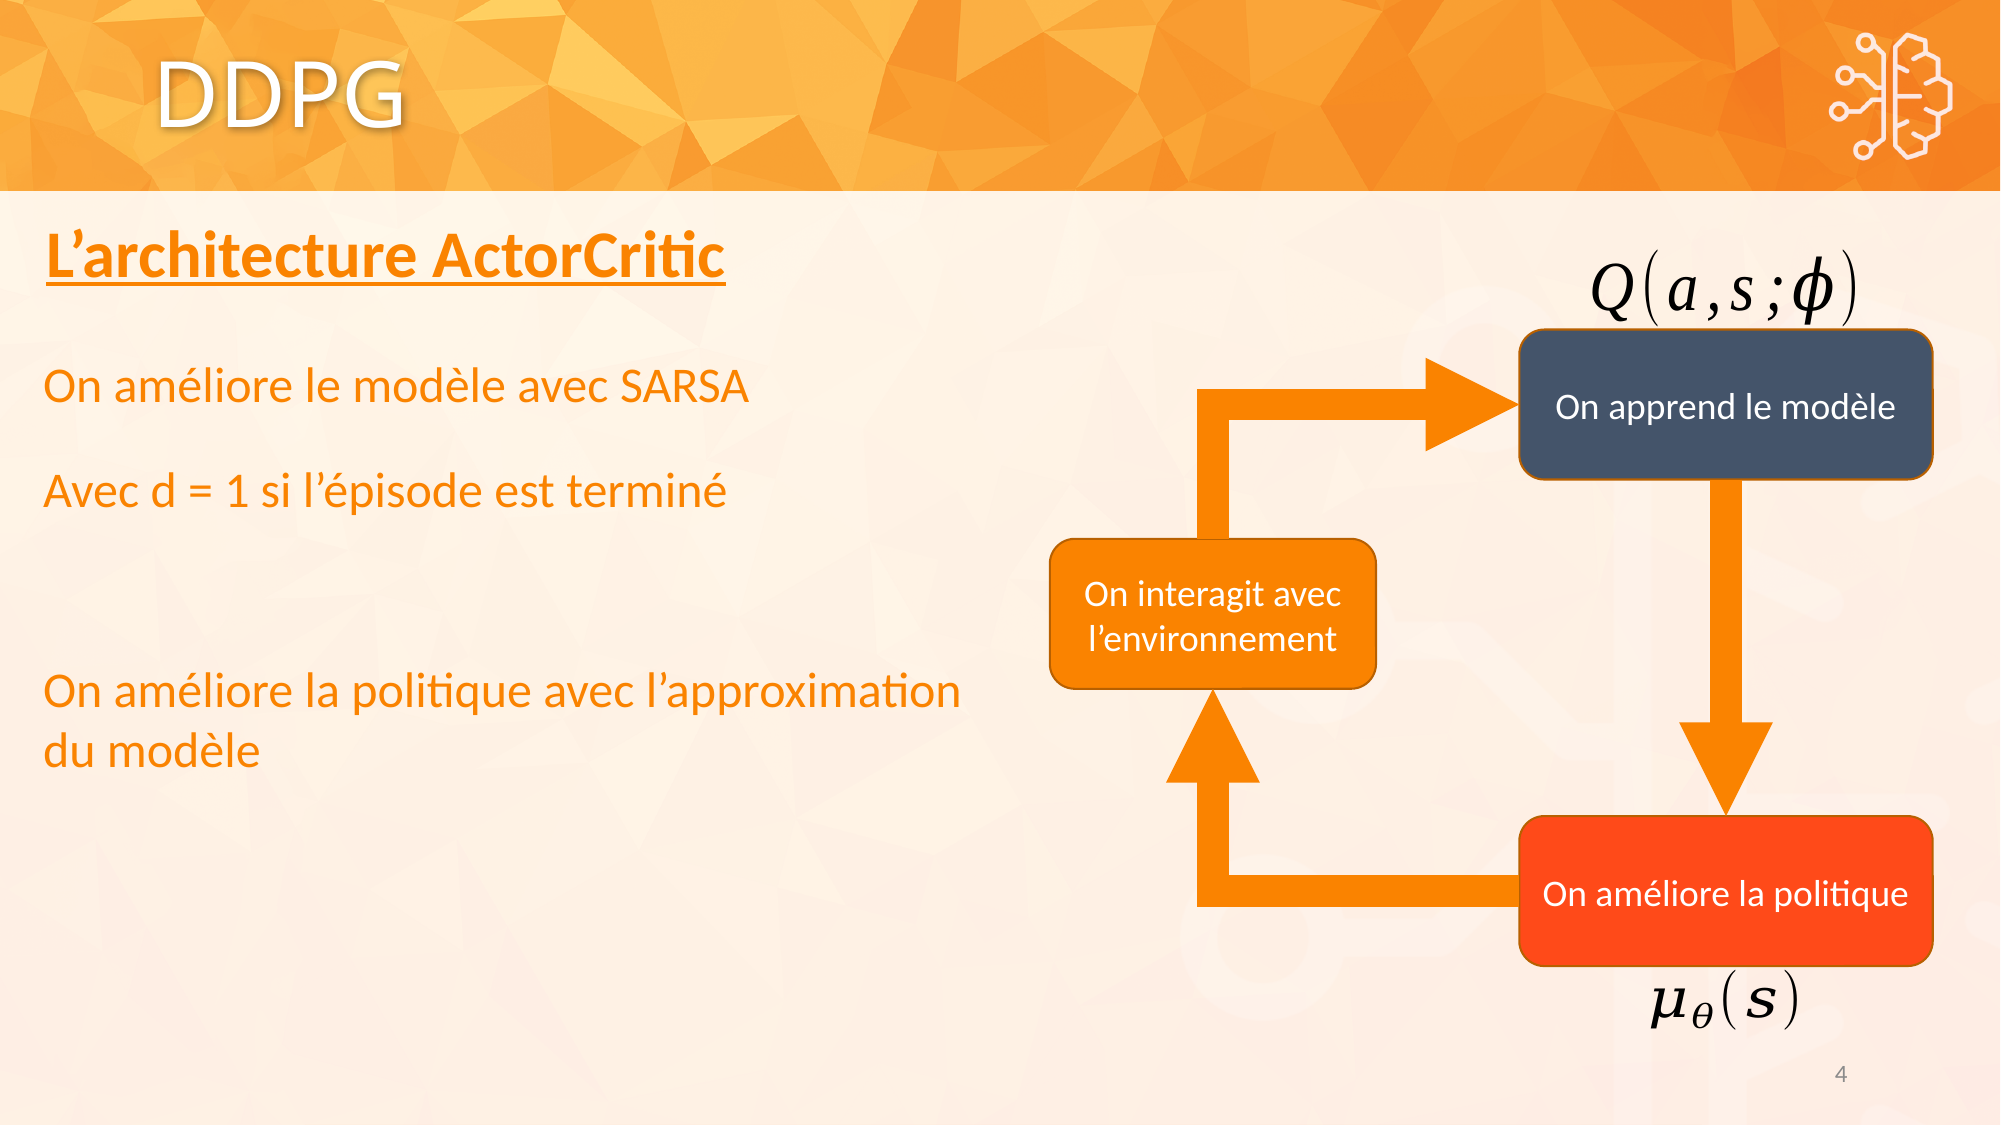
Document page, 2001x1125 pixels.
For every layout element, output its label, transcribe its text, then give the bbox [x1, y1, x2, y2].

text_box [1298, 318, 1434, 625]
text_box On interagit avec l’environnement [1048, 537, 1378, 690]
title DDPG [137, 37, 1863, 158]
picture [0, 0, 2001, 1125]
text_box On apprend le modèle [1518, 328, 1934, 481]
text_box On améliore la politique [1518, 815, 1934, 968]
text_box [1212, 688, 1520, 891]
slide_number 4 [1412, 1042, 1863, 1103]
text_box L’architecture ActorCritic [31, 203, 742, 299]
